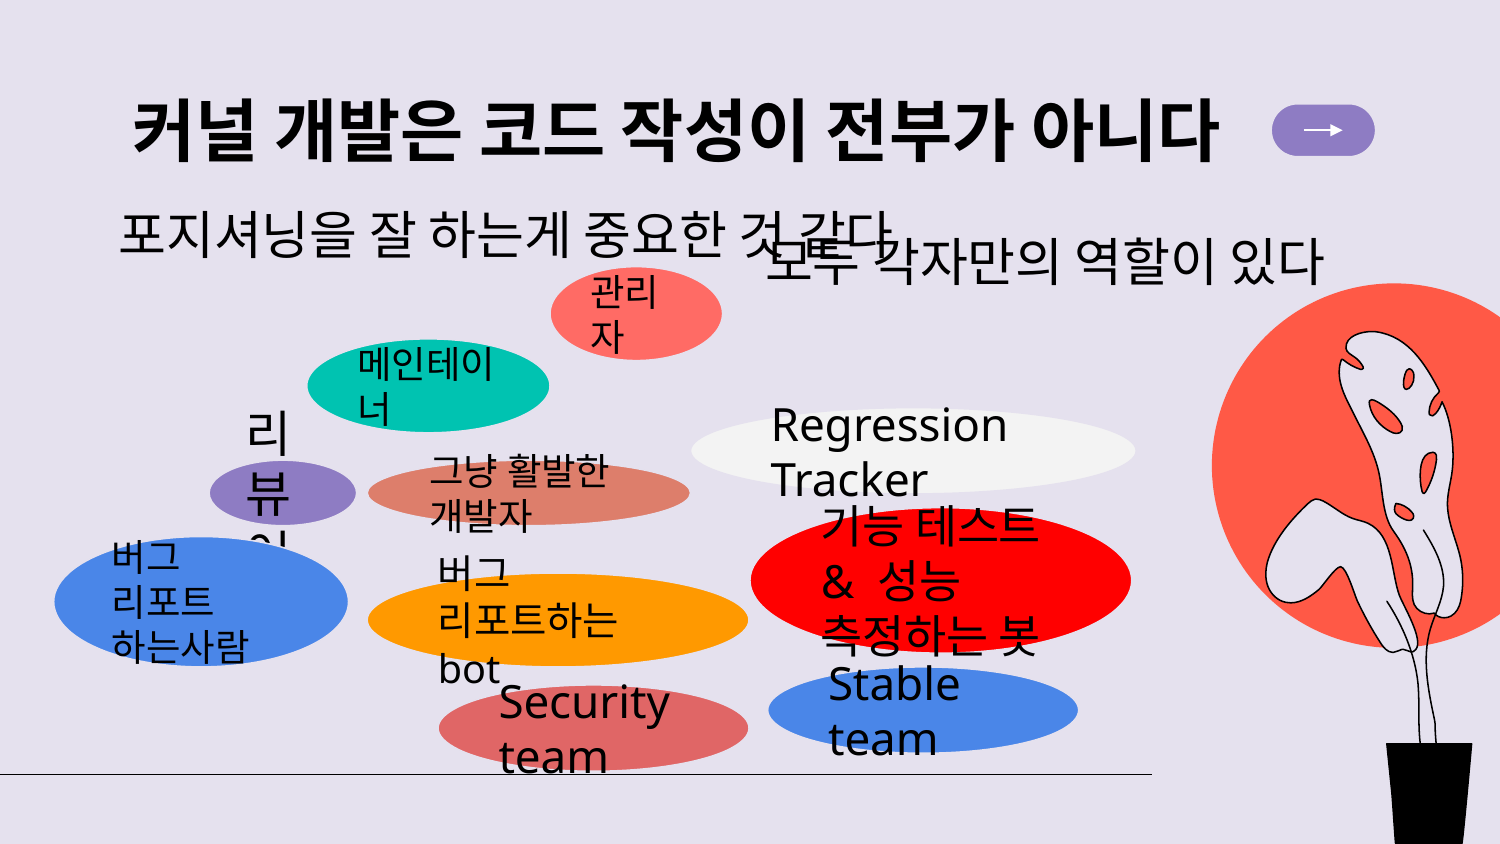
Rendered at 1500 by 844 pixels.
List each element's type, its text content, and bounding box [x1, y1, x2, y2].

text_box 메인테이너 [306, 338, 551, 433]
text_box 리뷰어 [209, 460, 357, 526]
title 커널 개발은 코드 작성이 전부가 아니다 [116, 72, 1383, 167]
text_box Security team [438, 684, 750, 772]
text_box 버그 리포트하는 bot [367, 573, 749, 667]
title 포지셔닝을 잘 하는게 중요한 것 같다 [103, 187, 1370, 282]
text_box 기능 테스트 & 성능 측정하는 봇 [749, 507, 1132, 654]
text_box Stable team [767, 666, 1079, 754]
text_box Regression Tracker [690, 407, 1137, 494]
text_box 관리자 [550, 266, 723, 361]
text_box 그냥 활발한 개발자 [367, 460, 691, 526]
text_box 버그 리포트 하는사람 [53, 536, 349, 667]
title 모두 각자만의 역할이 있다 [750, 214, 1500, 309]
